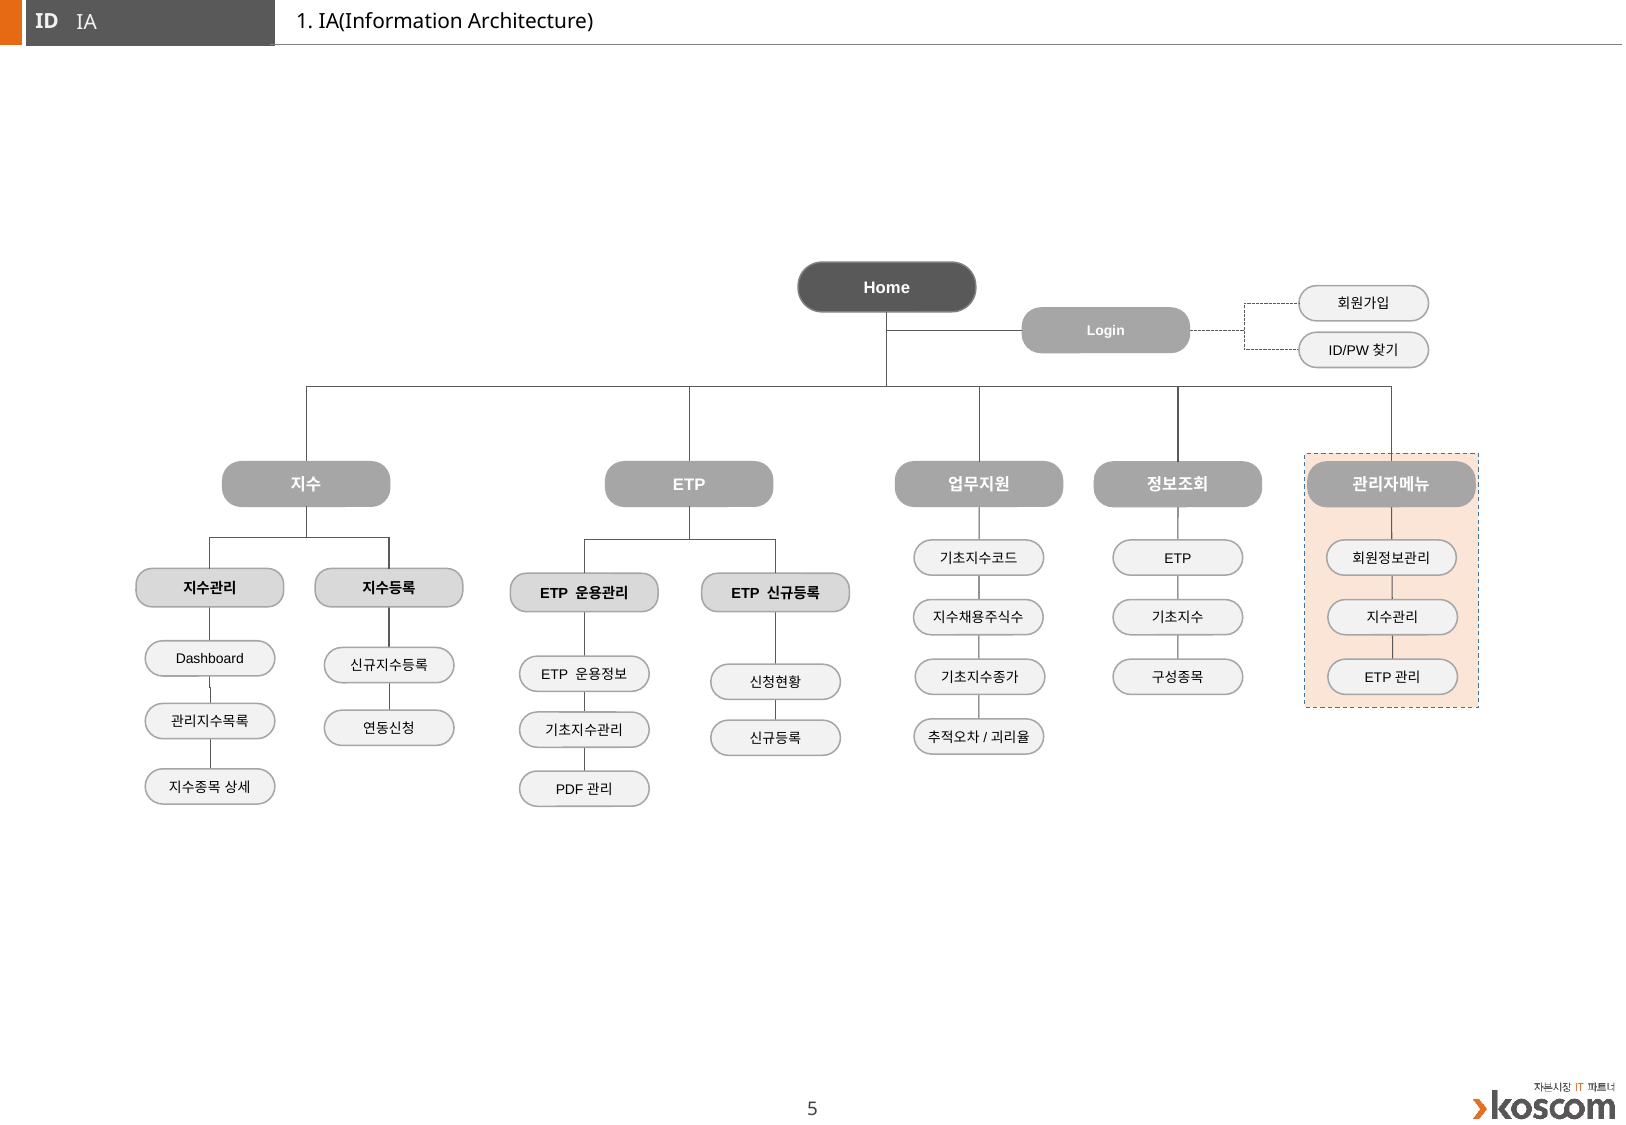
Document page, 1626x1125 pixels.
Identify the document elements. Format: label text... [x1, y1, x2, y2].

list IA [61, 3, 264, 39]
picture [1471, 1080, 1616, 1120]
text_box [136, 262, 1479, 807]
title 1. IA(Information Architecture) [281, 1, 1380, 41]
